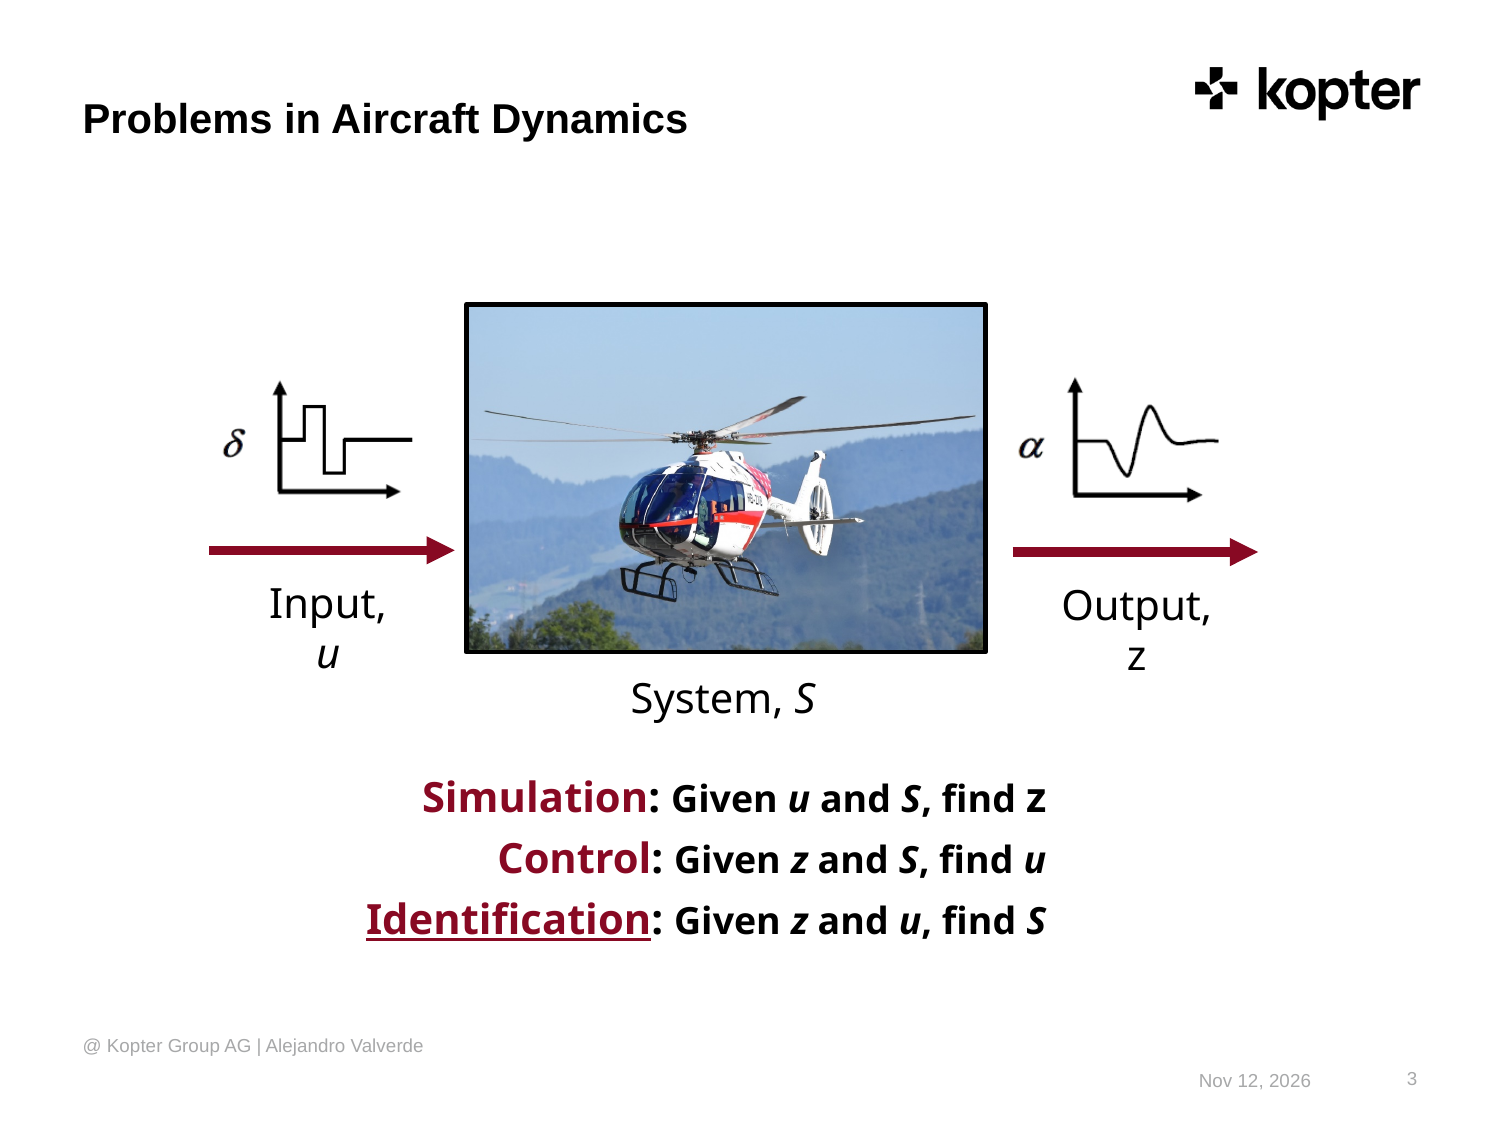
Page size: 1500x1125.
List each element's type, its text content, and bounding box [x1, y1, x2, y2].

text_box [209, 306, 1263, 746]
list @ Kopter Group AG | Alejandro Valverde [82, 1033, 703, 1063]
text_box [361, 770, 1047, 950]
picture [1194, 66, 1421, 121]
slide_number 3 [1328, 1067, 1418, 1097]
title Problems in Aircraft Dynamics [82, 64, 1153, 142]
slide_number 28-Feb-18 [1181, 1069, 1329, 1099]
